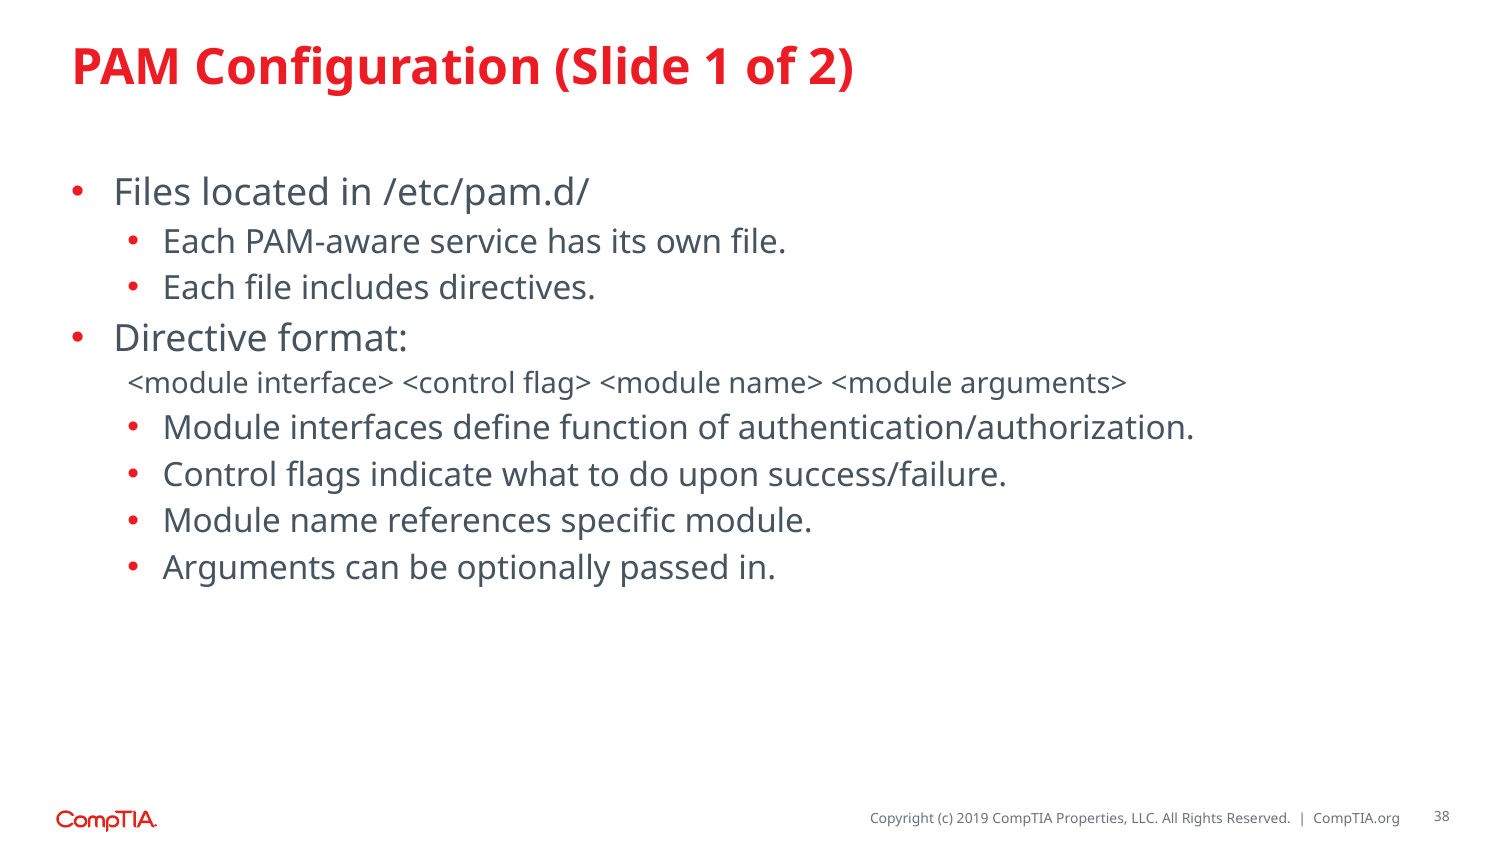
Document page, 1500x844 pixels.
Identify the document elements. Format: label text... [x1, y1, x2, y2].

title PAM Configuration (Slide 1 of 2) [56, 12, 1444, 117]
list Files located in /etc/pam.d/ Each PAM-aware service has its own file. Each file includes directives. Directive format: <module interface> <control flag> <module name> <module arguments> Module interfaces define function of authentication/authorization. Control flags indicate what to do upon success/failure. Module name references specific module. Arguments can be optionally passed in. [56, 160, 1444, 746]
slide_number 38 [1407, 800, 1450, 835]
